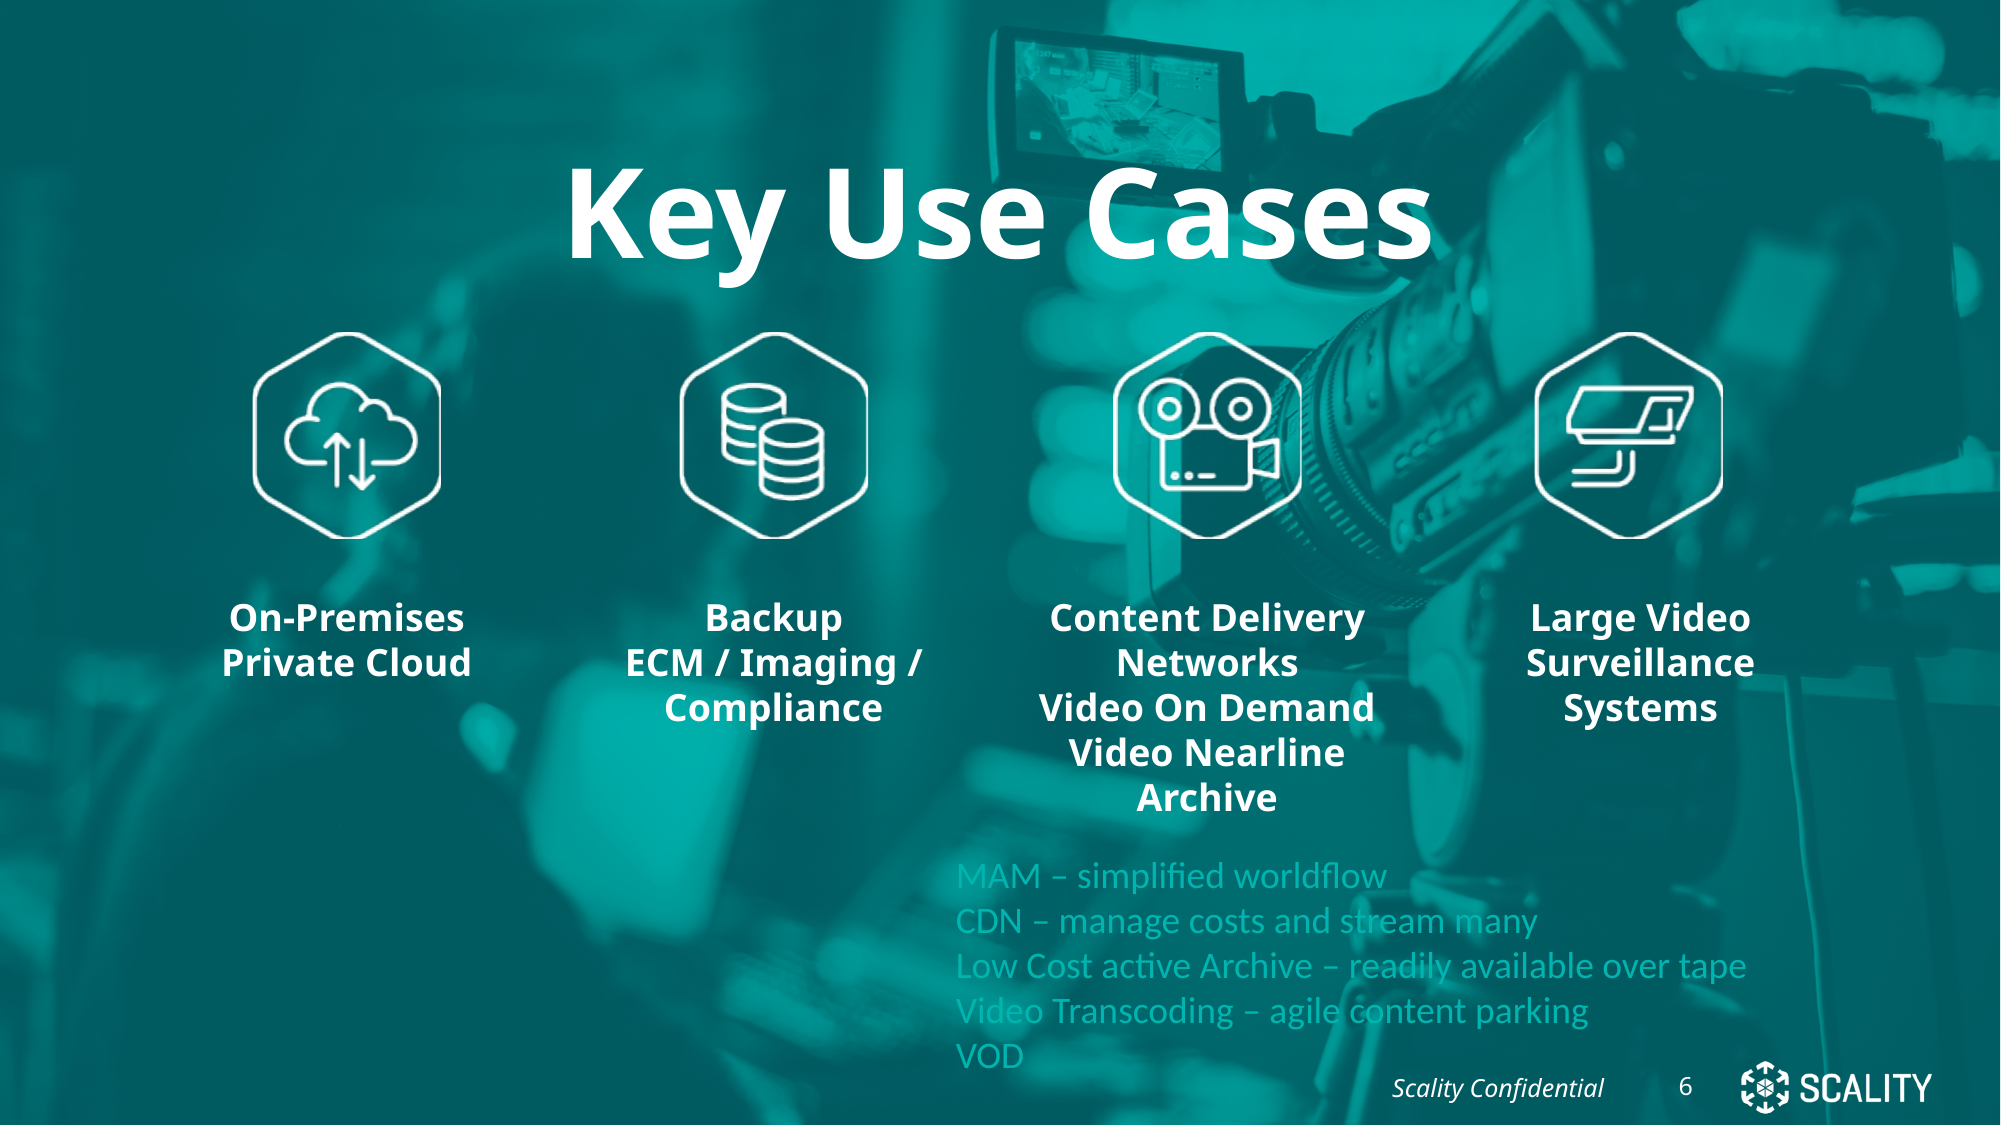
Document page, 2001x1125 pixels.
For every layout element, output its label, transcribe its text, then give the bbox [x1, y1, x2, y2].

slide_number 5 [1649, 1084, 1722, 1105]
title Key Use Cases [419, 104, 1579, 333]
text_box Large Video Surveillance Systems [1460, 593, 1821, 959]
picture [0, 0, 2001, 1125]
footer Scality Confidential [1347, 1084, 1649, 1105]
text_box MAM – simplified worldflow CDN – manage costs and stream many Low Cost active Archive – readily available over tape Video Transcoding – agile content parking VOD [940, 843, 1763, 1084]
text_box On-Premises Private Cloud [166, 593, 527, 944]
text_box Content Delivery Networks Video On Demand Video Nearline Archive [1027, 593, 1388, 843]
text_box Backup ECM / Imaging / Compliance [593, 593, 954, 959]
